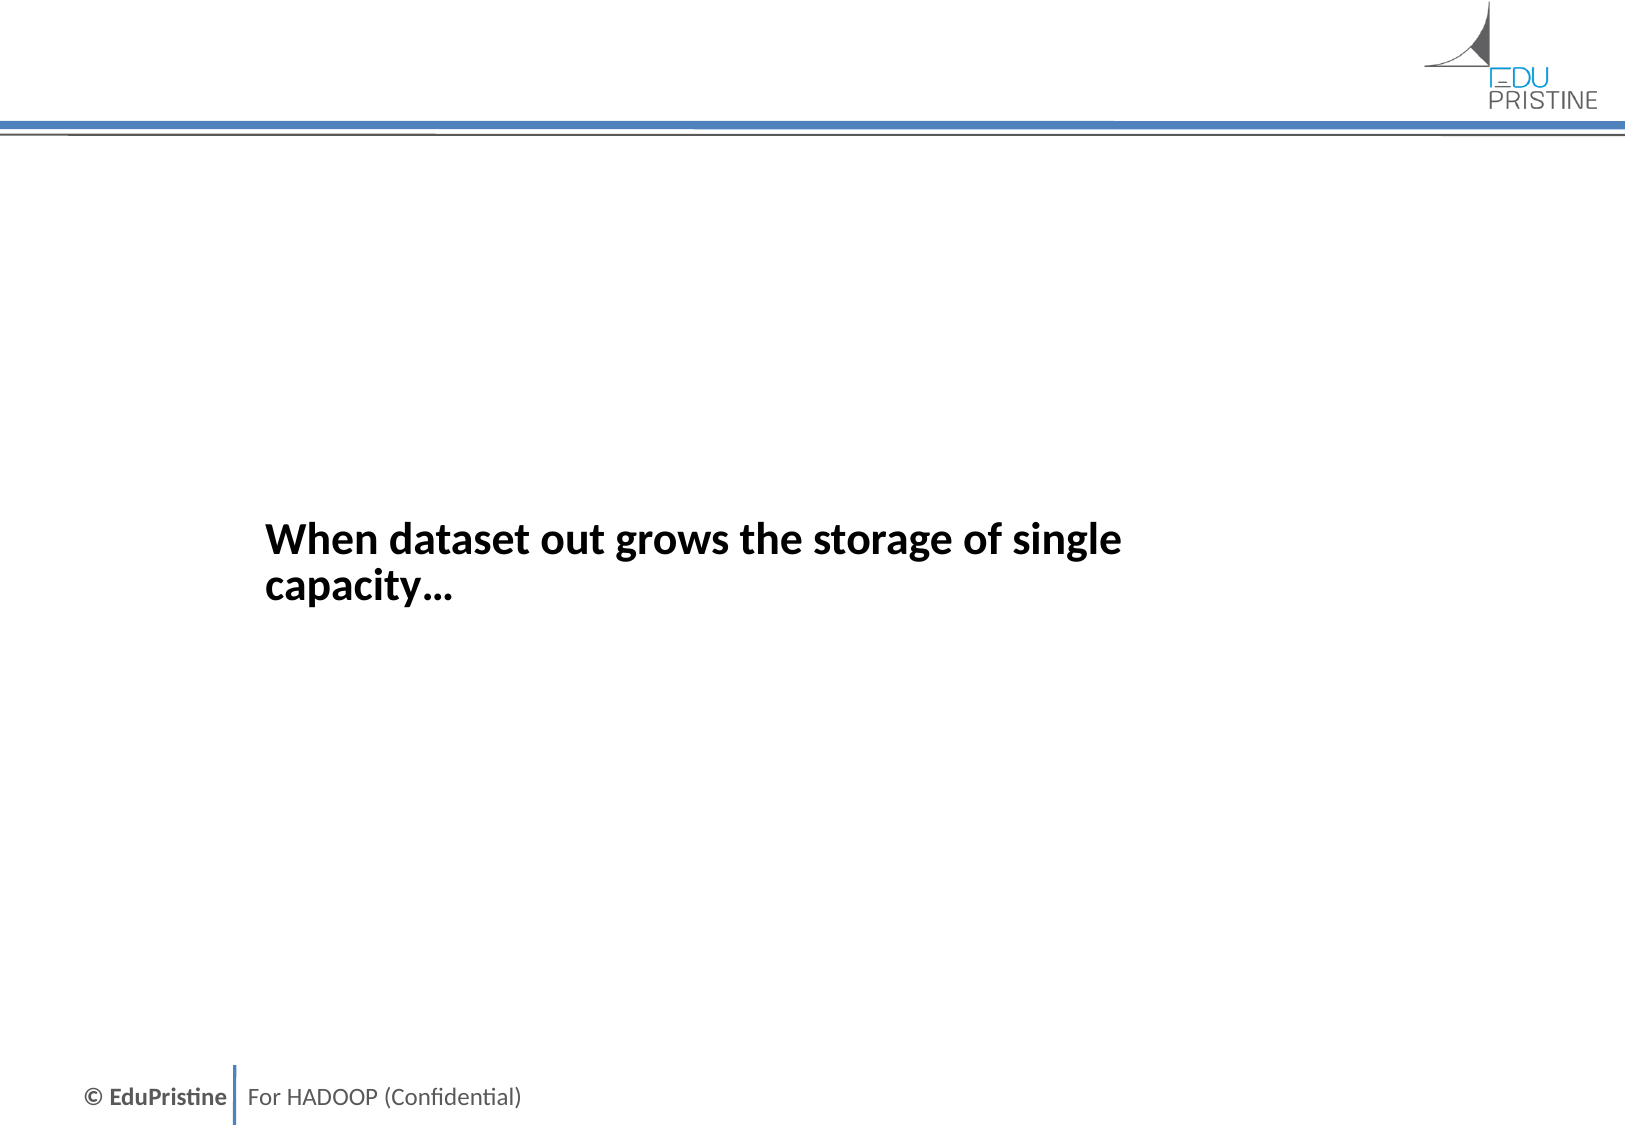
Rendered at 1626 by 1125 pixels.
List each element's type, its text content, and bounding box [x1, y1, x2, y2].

title When dataset out grows the storage of single capacity… [257, 392, 1287, 618]
picture [1424, 1, 1597, 109]
